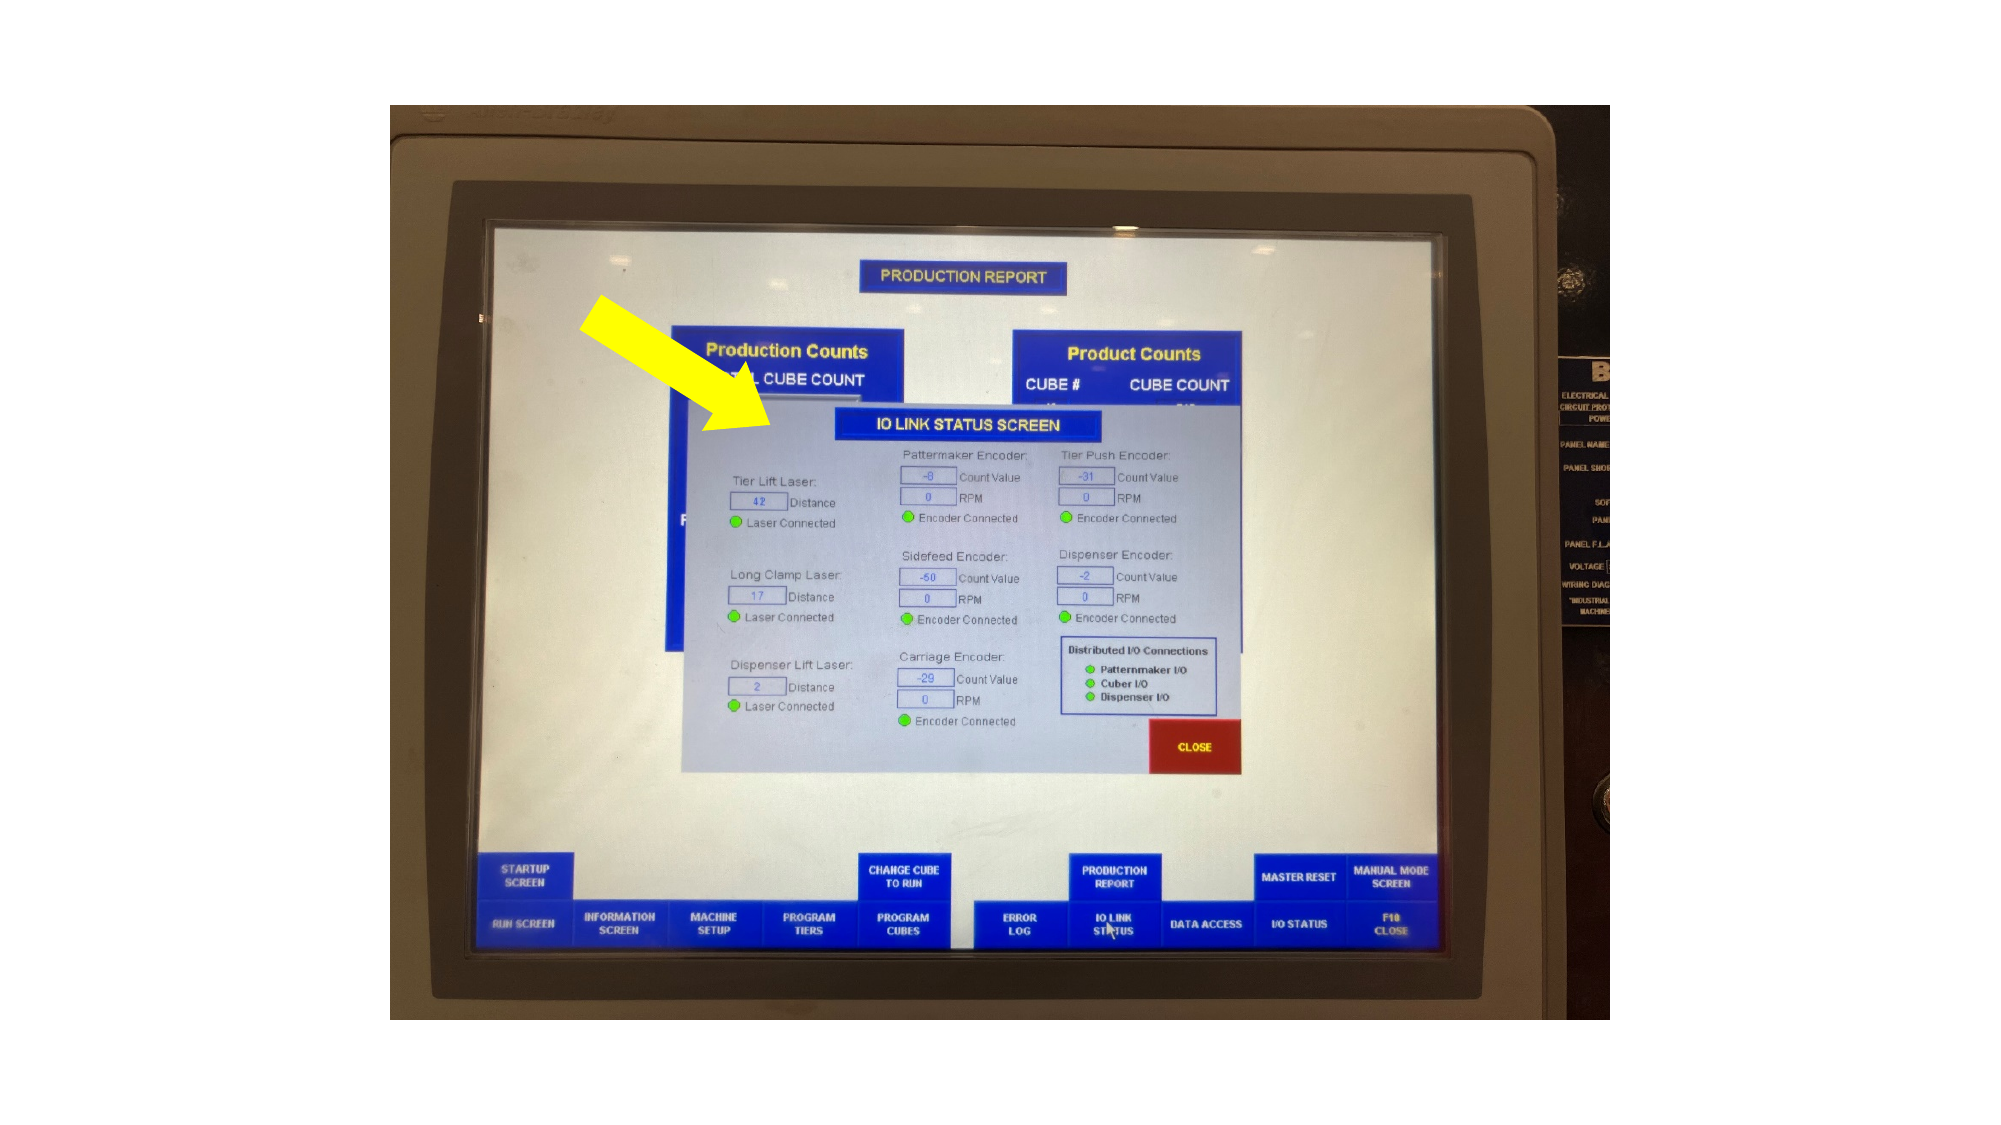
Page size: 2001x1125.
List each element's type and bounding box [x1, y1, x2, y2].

text_box [390, 104, 1610, 1020]
